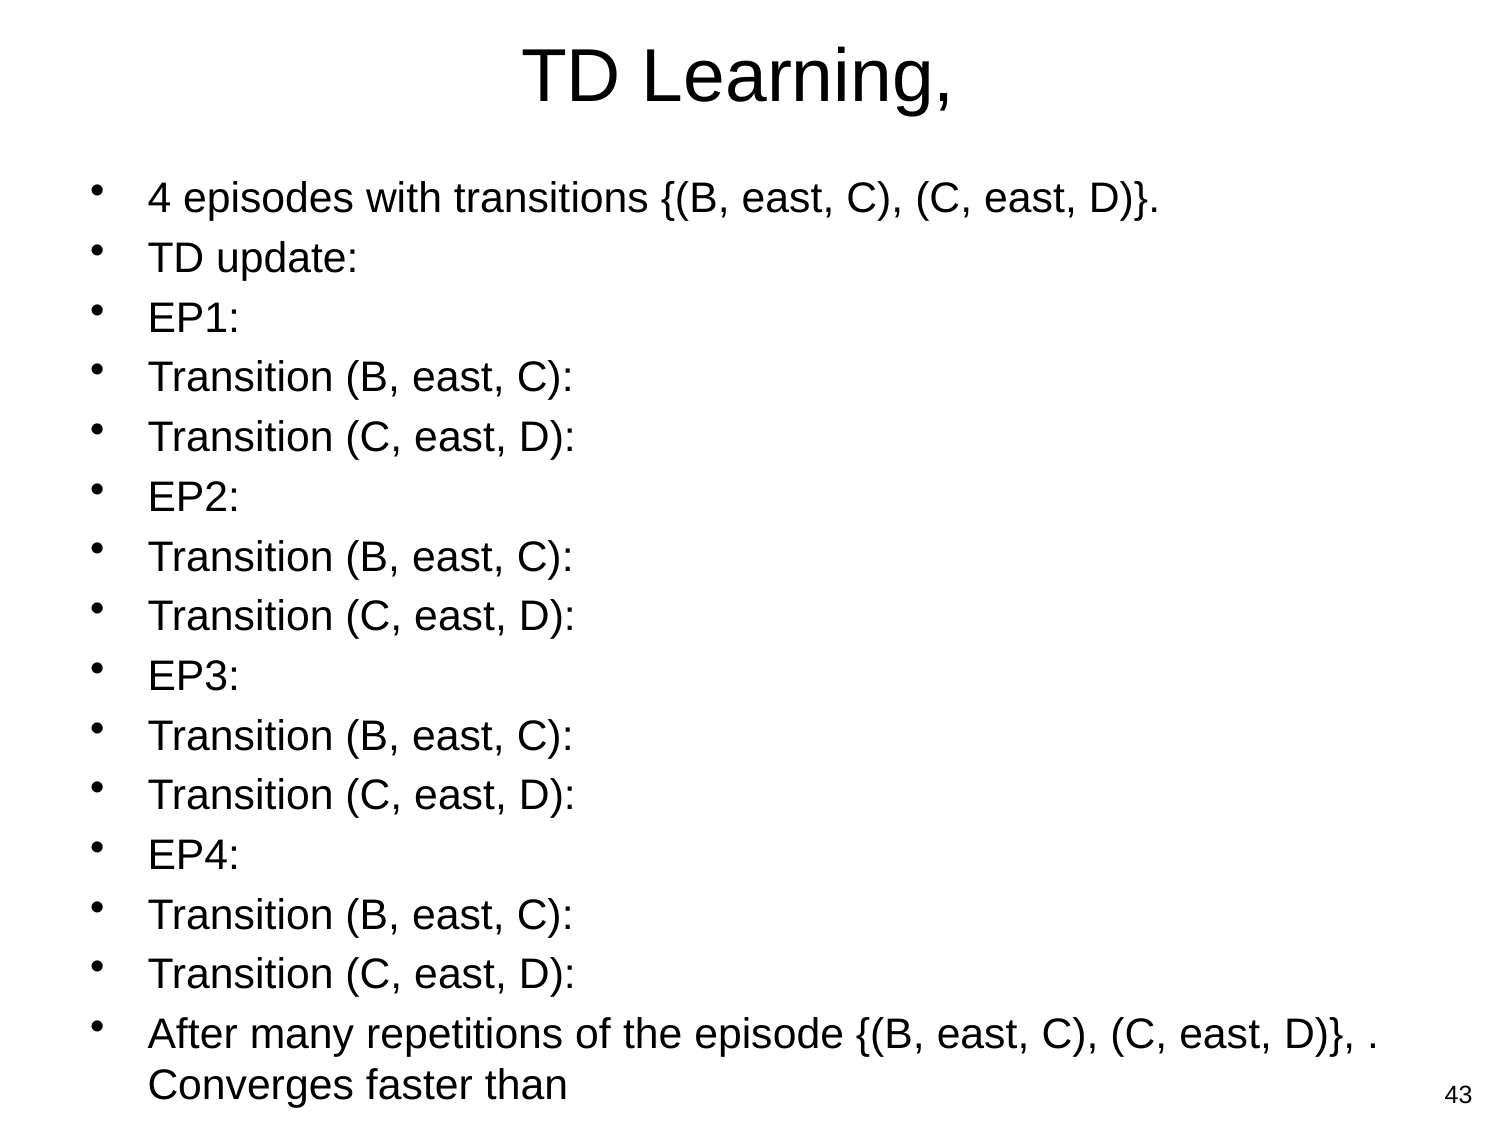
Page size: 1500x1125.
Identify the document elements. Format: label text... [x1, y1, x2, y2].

slide_number 43 [1137, 1070, 1488, 1112]
